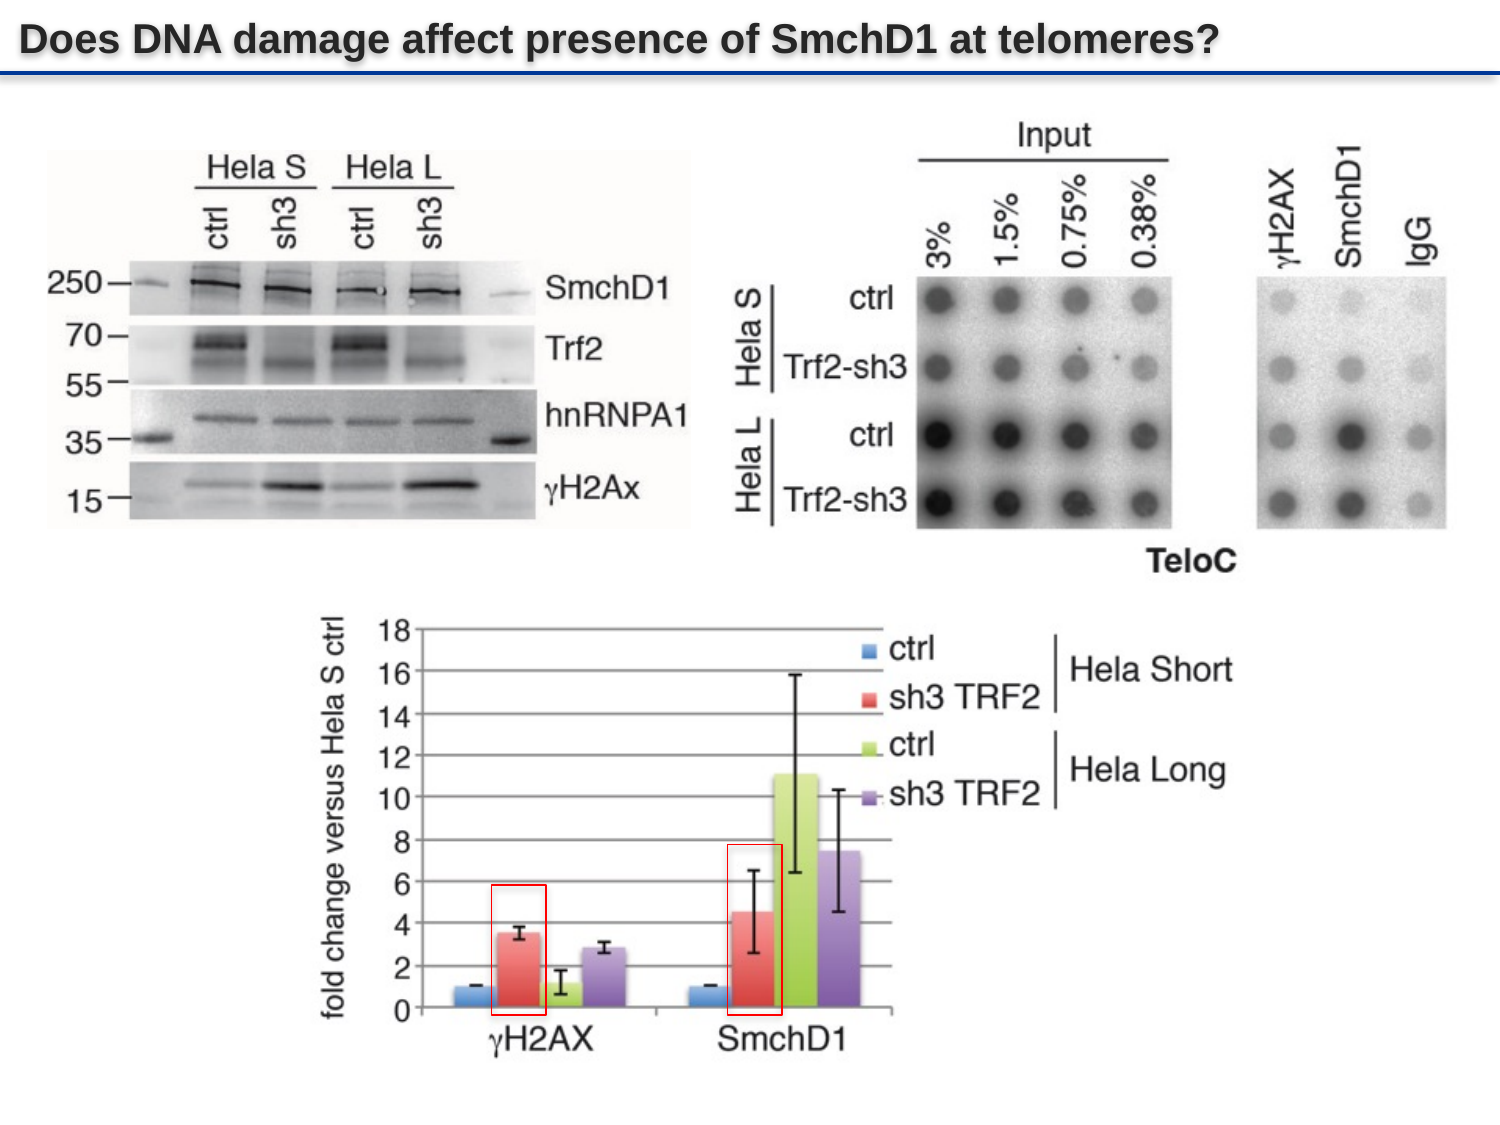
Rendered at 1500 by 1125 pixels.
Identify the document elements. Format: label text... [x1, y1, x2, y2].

picture [47, 150, 691, 530]
picture [299, 106, 1500, 1081]
text_box Does DNA damage affect presence of SmchD1 at telomeres? [3, 4, 1237, 69]
